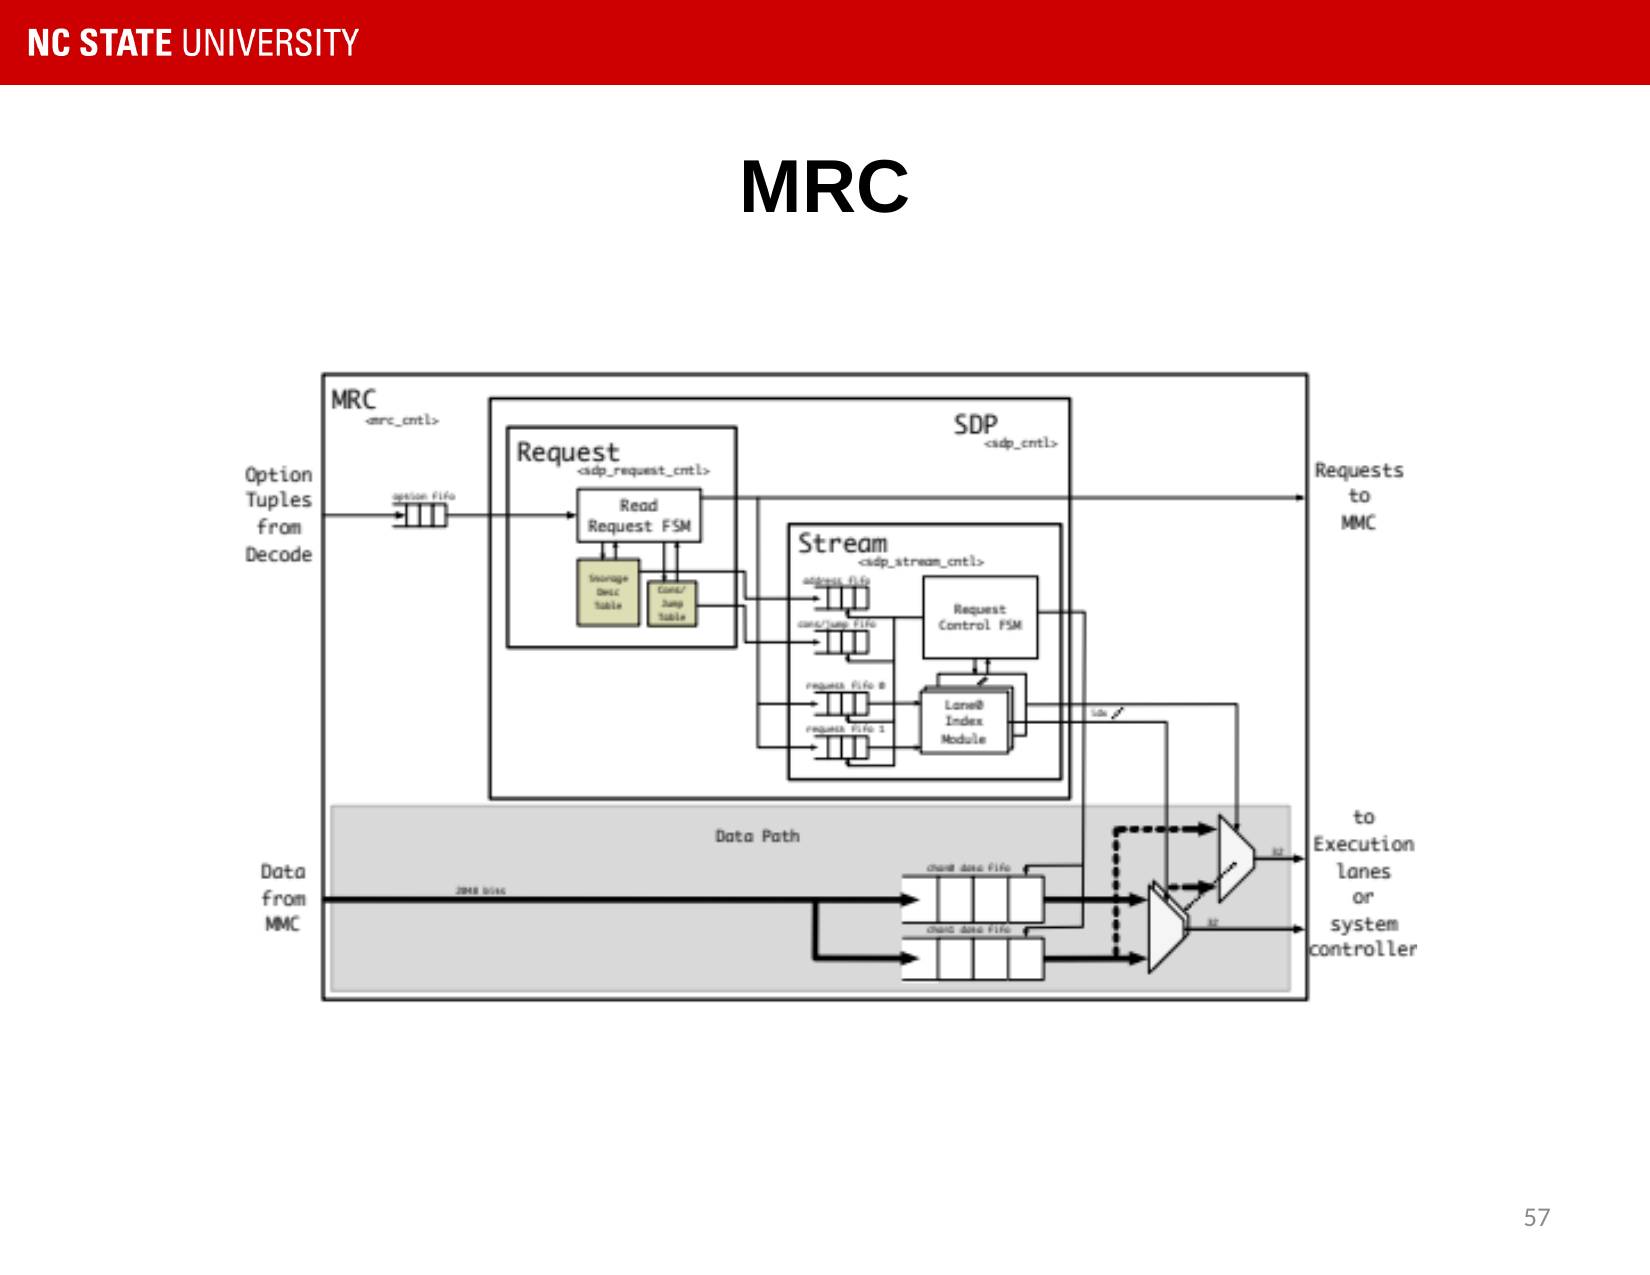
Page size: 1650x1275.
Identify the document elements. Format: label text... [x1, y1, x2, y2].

slide_number 57 [1182, 1181, 1568, 1250]
picture [235, 365, 1418, 1005]
picture [0, 0, 1650, 85]
title MRC [82, 82, 1568, 282]
